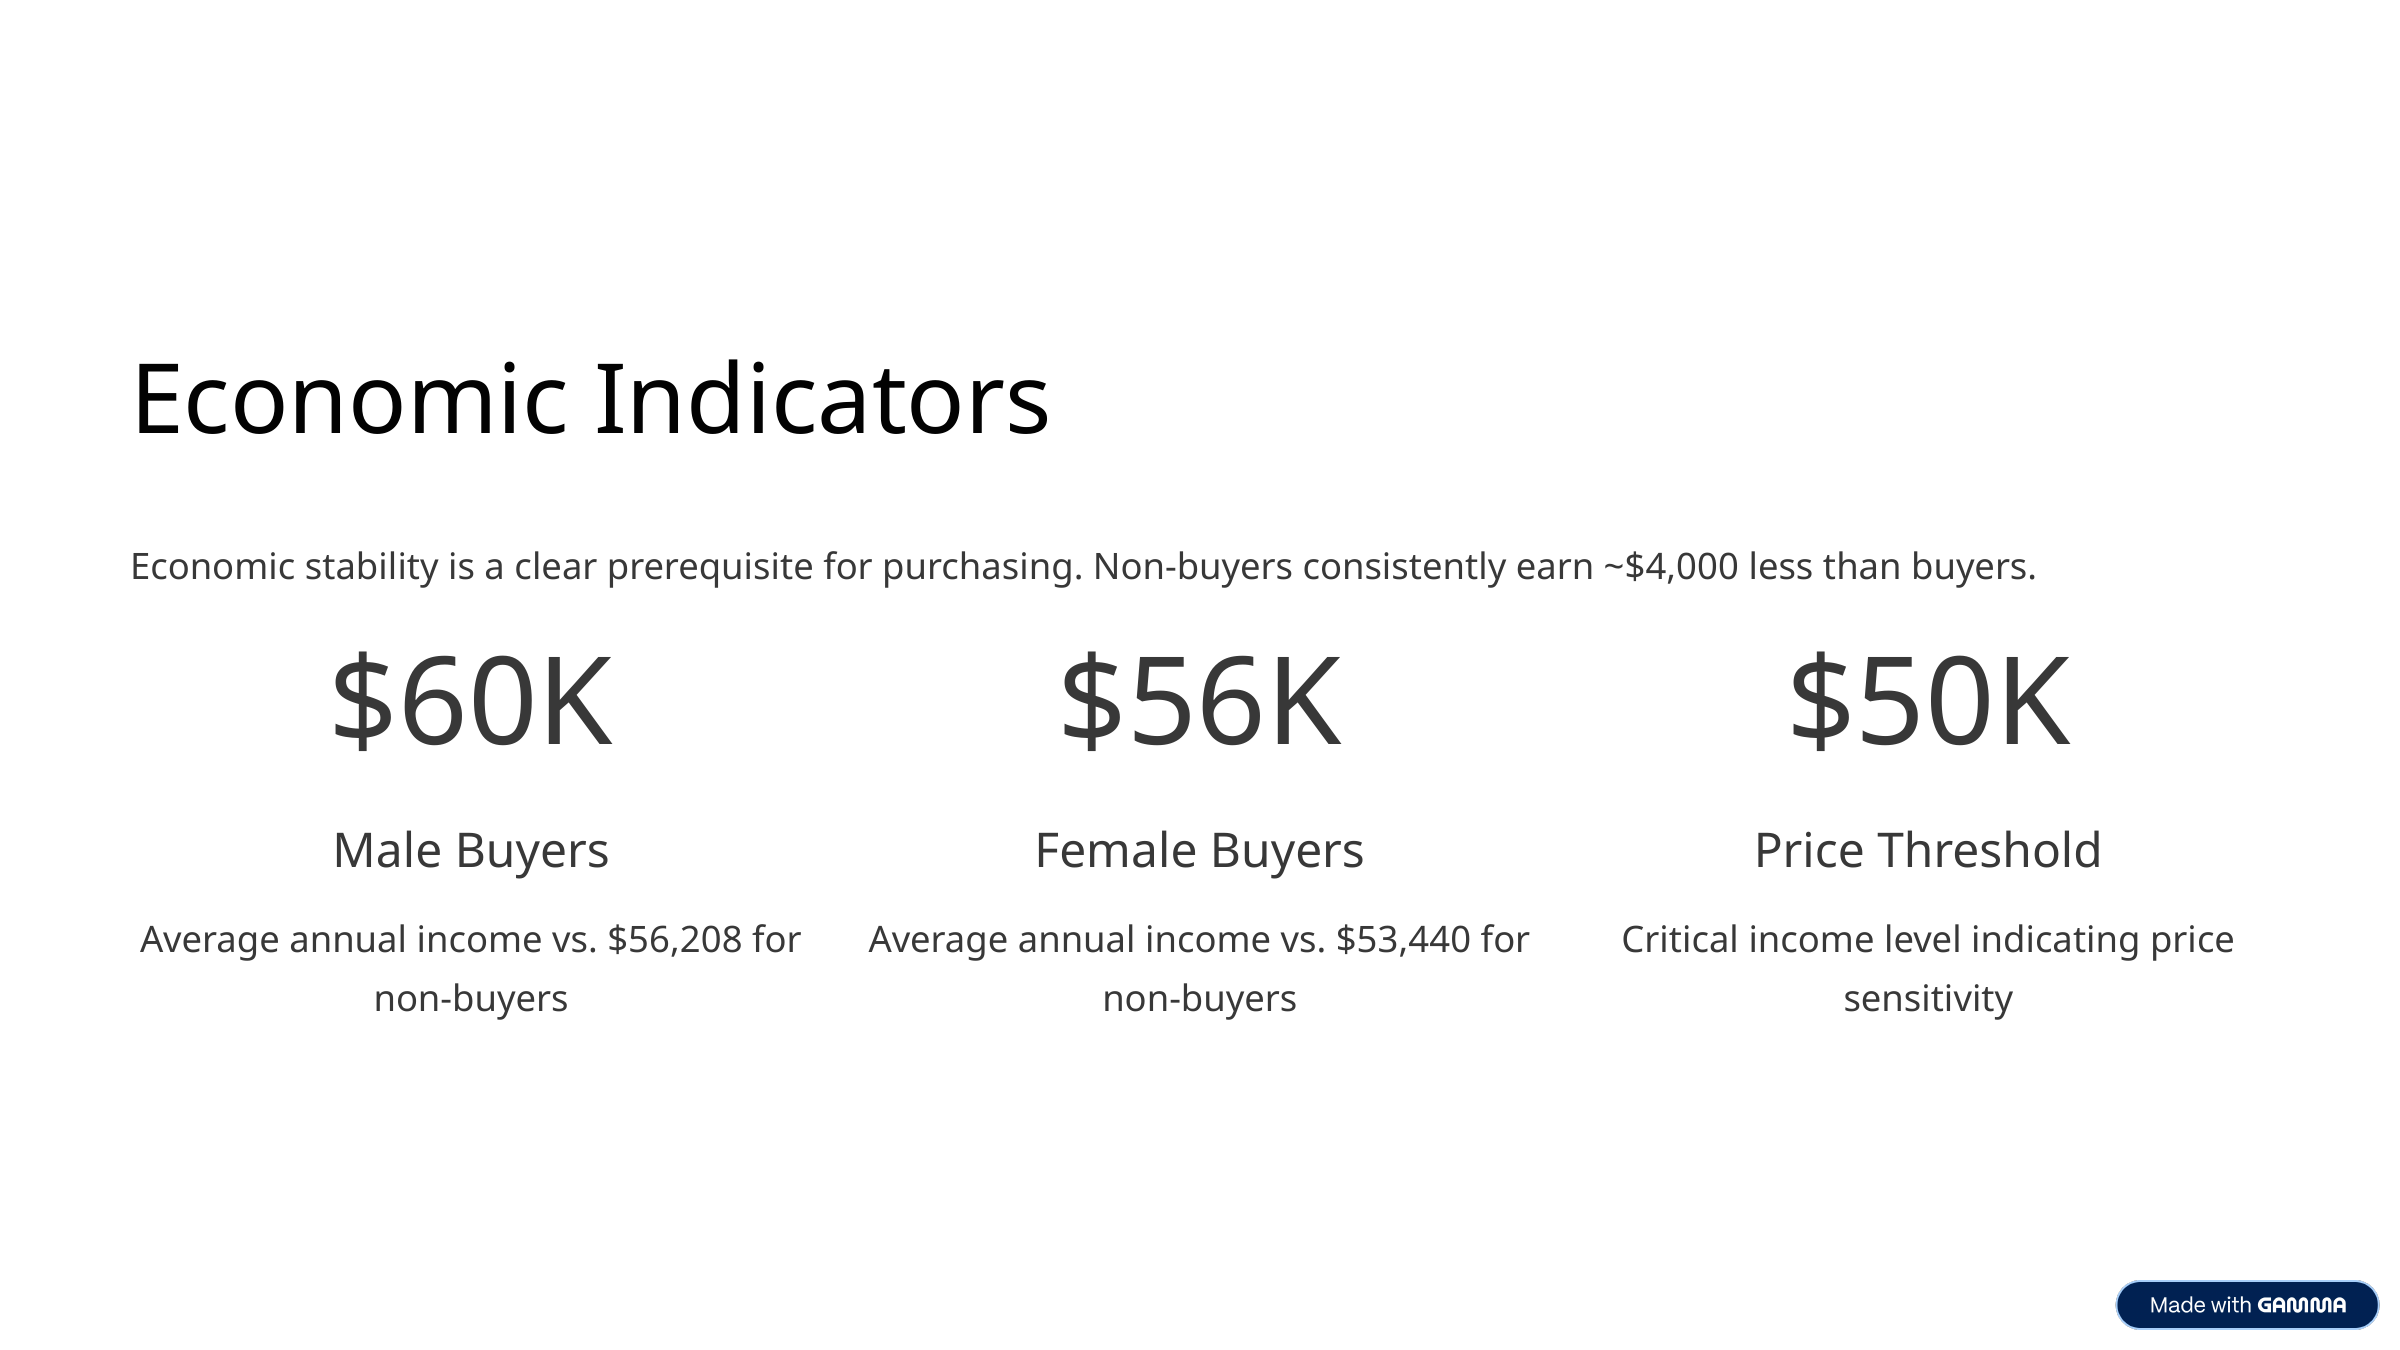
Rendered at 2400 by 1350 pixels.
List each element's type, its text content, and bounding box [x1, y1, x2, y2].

text_box Average annual income vs. $53,440 for non-buyers [858, 899, 1541, 1019]
picture [2106, 1271, 2389, 1339]
text_box $50K [1587, 647, 2270, 771]
text_box Economic stability is a clear prerequisite for purchasing. Non-buyers consistently earn ~$4,000 less than buyers. [130, 527, 2270, 587]
text_box Average annual income vs. $56,208 for non-buyers [130, 899, 813, 1019]
text_box Female Buyers [955, 816, 1445, 878]
text_box Economic Indicators [130, 330, 1107, 453]
text_box Critical income level indicating price sensitivity [1587, 899, 2270, 1019]
text_box Price Threshold [1684, 816, 2173, 878]
text_box Male Buyers [227, 816, 716, 878]
text_box $56K [858, 647, 1541, 771]
text_box $60K [130, 647, 813, 771]
